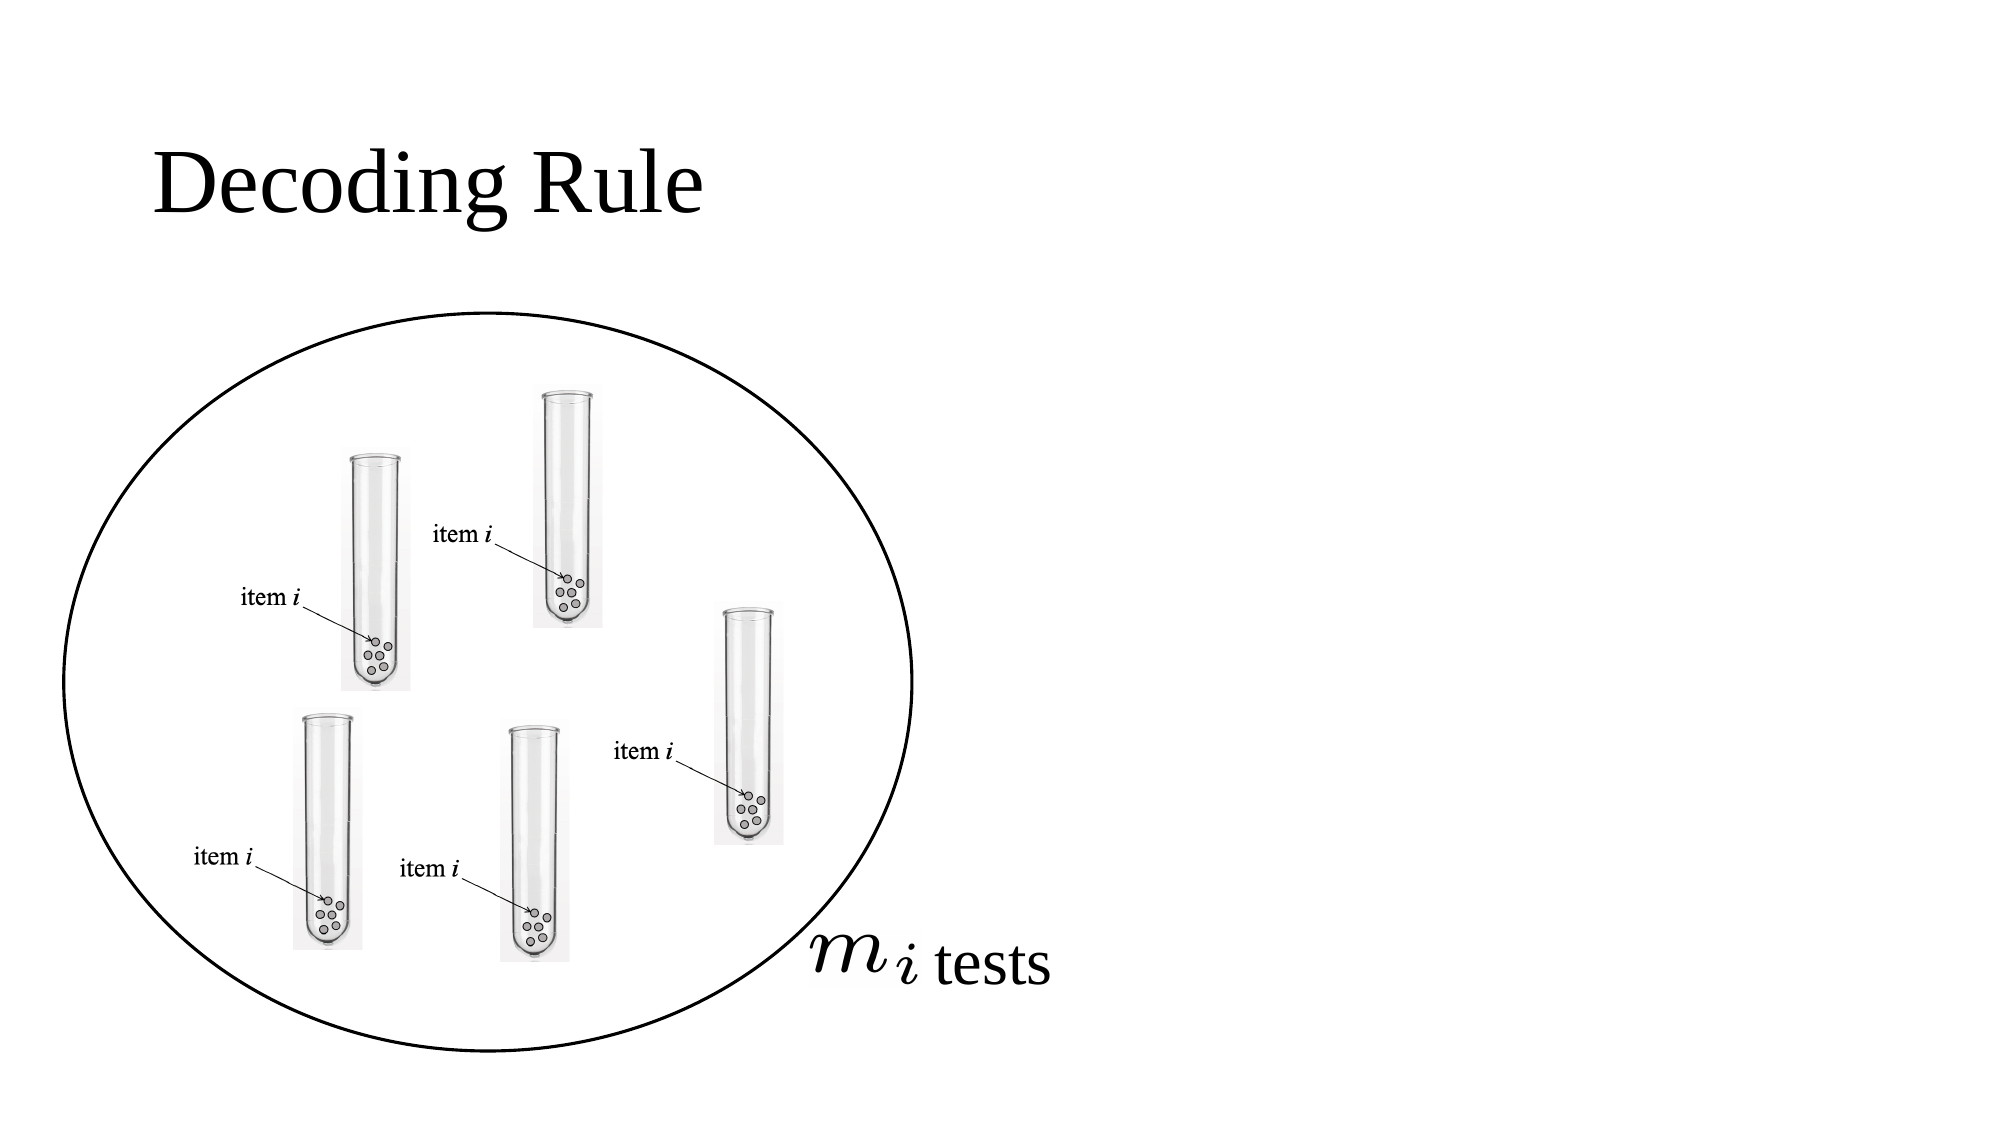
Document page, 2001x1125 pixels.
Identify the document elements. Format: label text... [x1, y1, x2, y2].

picture [391, 715, 585, 972]
text_box [62, 311, 914, 1053]
title Decoding Rule [137, 73, 1863, 292]
picture [232, 381, 798, 854]
text_box tests [919, 910, 1081, 1006]
picture [809, 929, 921, 988]
picture [184, 703, 378, 960]
